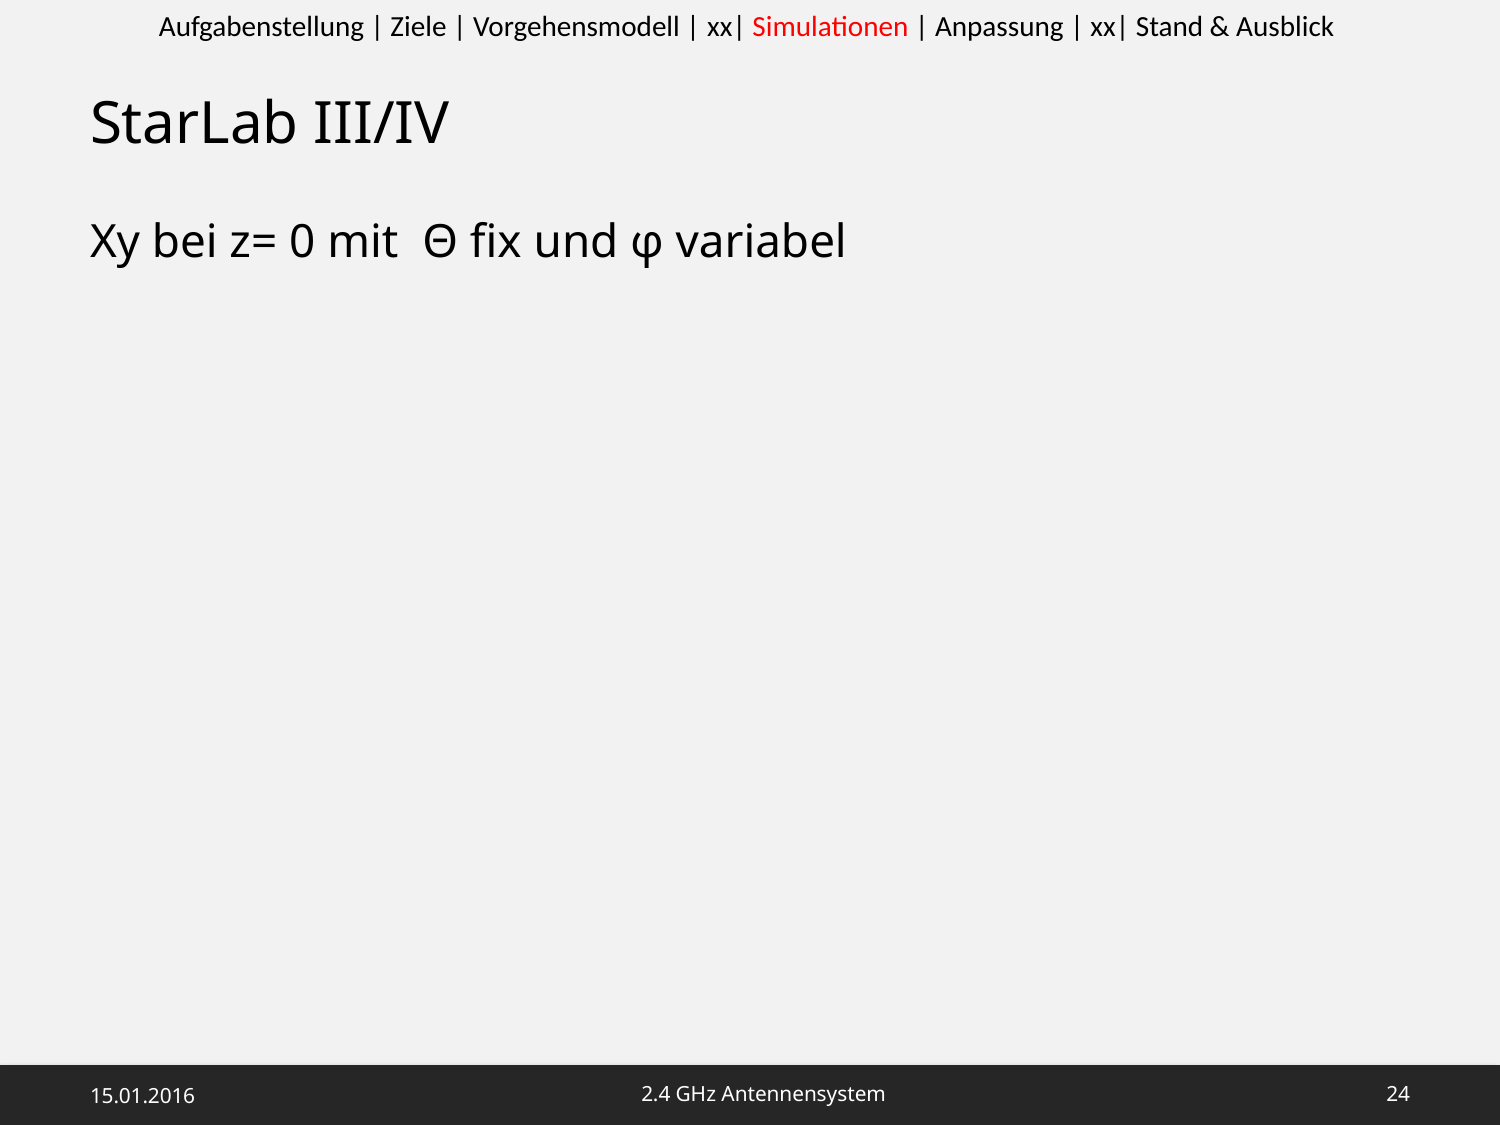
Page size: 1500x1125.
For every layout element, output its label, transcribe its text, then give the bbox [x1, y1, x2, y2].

slide_number 23 [1074, 1065, 1425, 1125]
footer 2.4 GHz Antennensystem [512, 1065, 1015, 1125]
list Xy bei z= 0 mit Θ fix und φ variabel [75, 204, 1425, 1005]
title StarLab III/IV [75, 78, 1425, 165]
text_box Aufgabenstellung | Ziele | Vorgehensmodell | xx| Simulationen | Anpassung | xx| Stand & Ausblick [0, 0, 1500, 50]
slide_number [75, 1065, 425, 1125]
